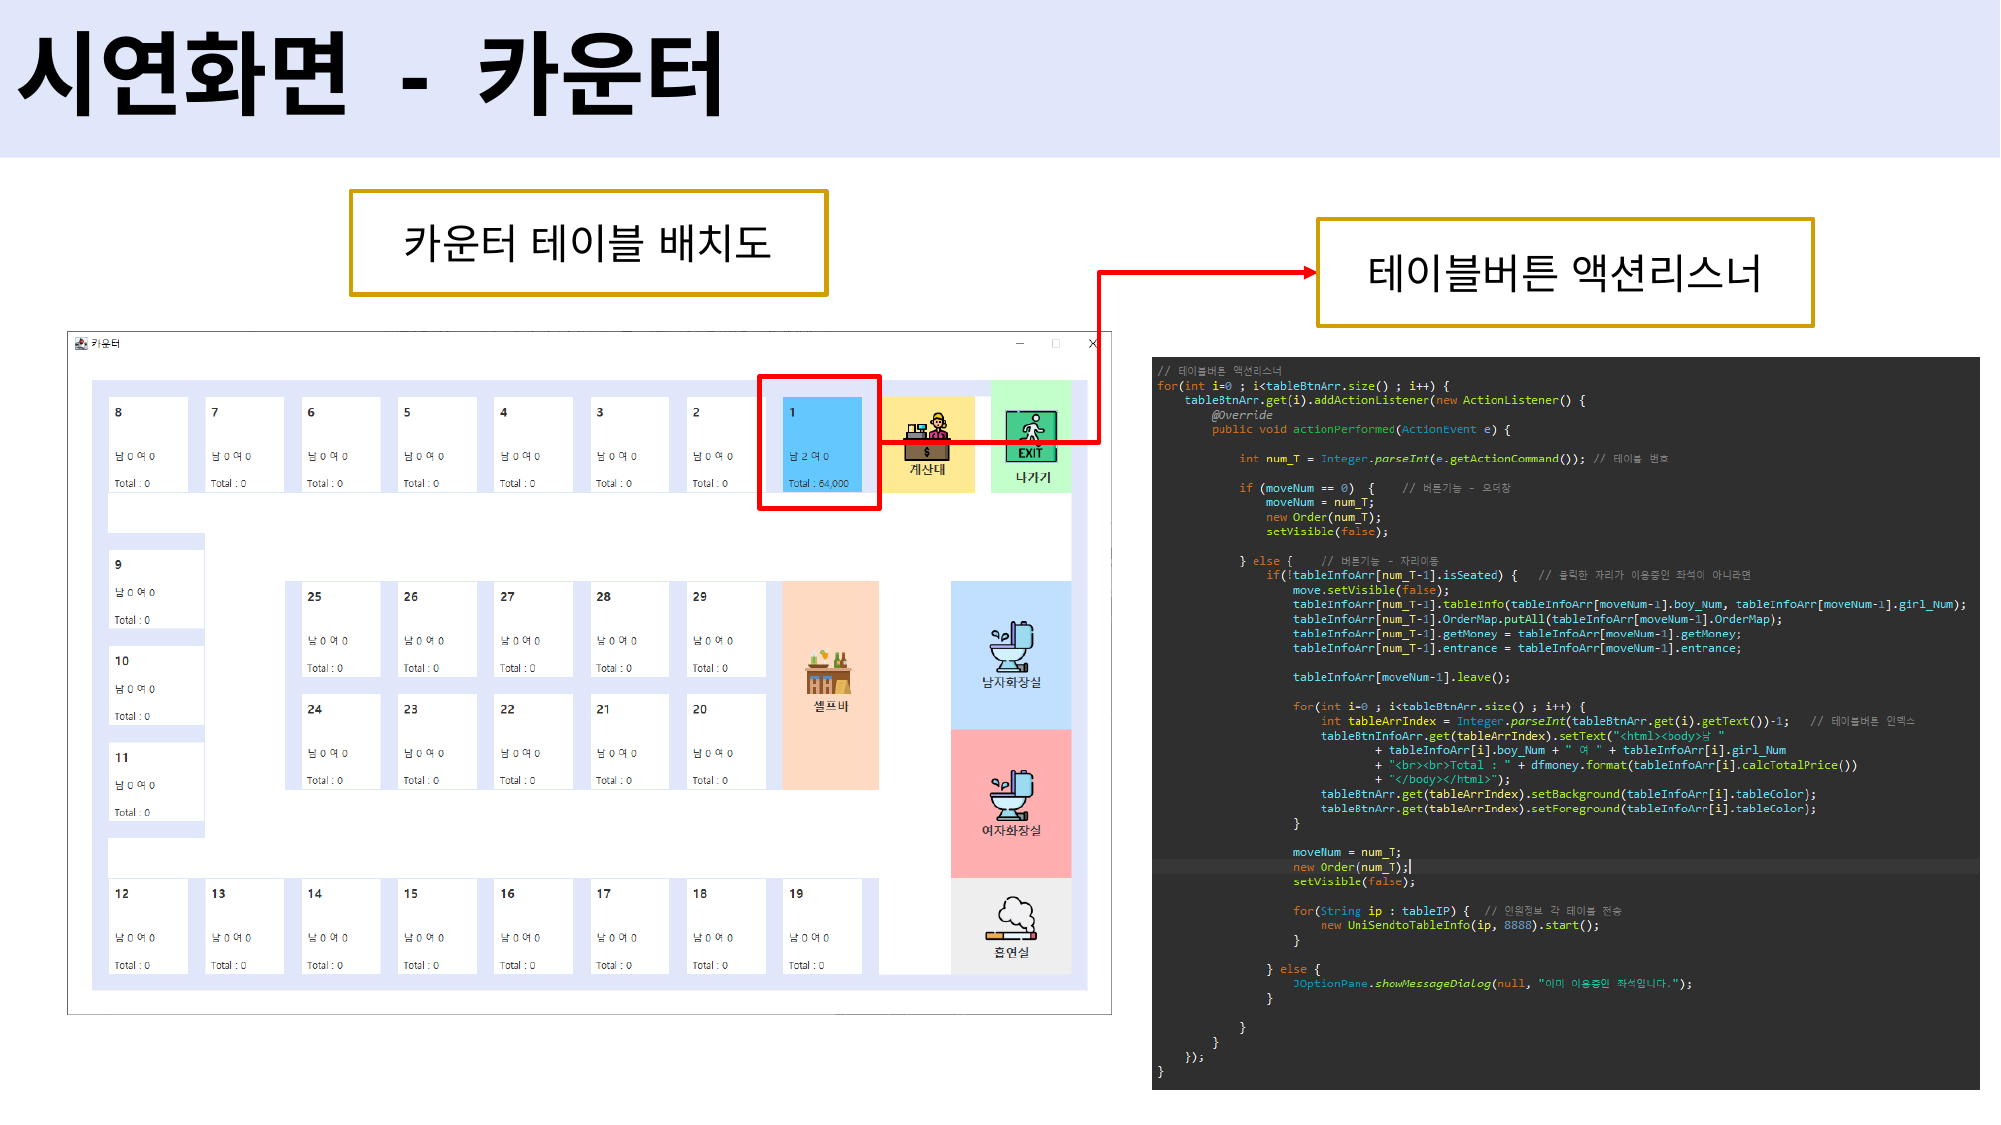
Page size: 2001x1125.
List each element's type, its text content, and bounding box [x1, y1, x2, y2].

picture [1152, 357, 1980, 1090]
picture [66, 330, 1112, 1015]
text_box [759, 272, 1319, 509]
text_box 카운터 테이블 배치도 [349, 189, 829, 297]
text_box 테이블버튼 액션리스너 [1316, 217, 1815, 328]
title 시연화면 - 카운터 [0, 0, 2000, 158]
